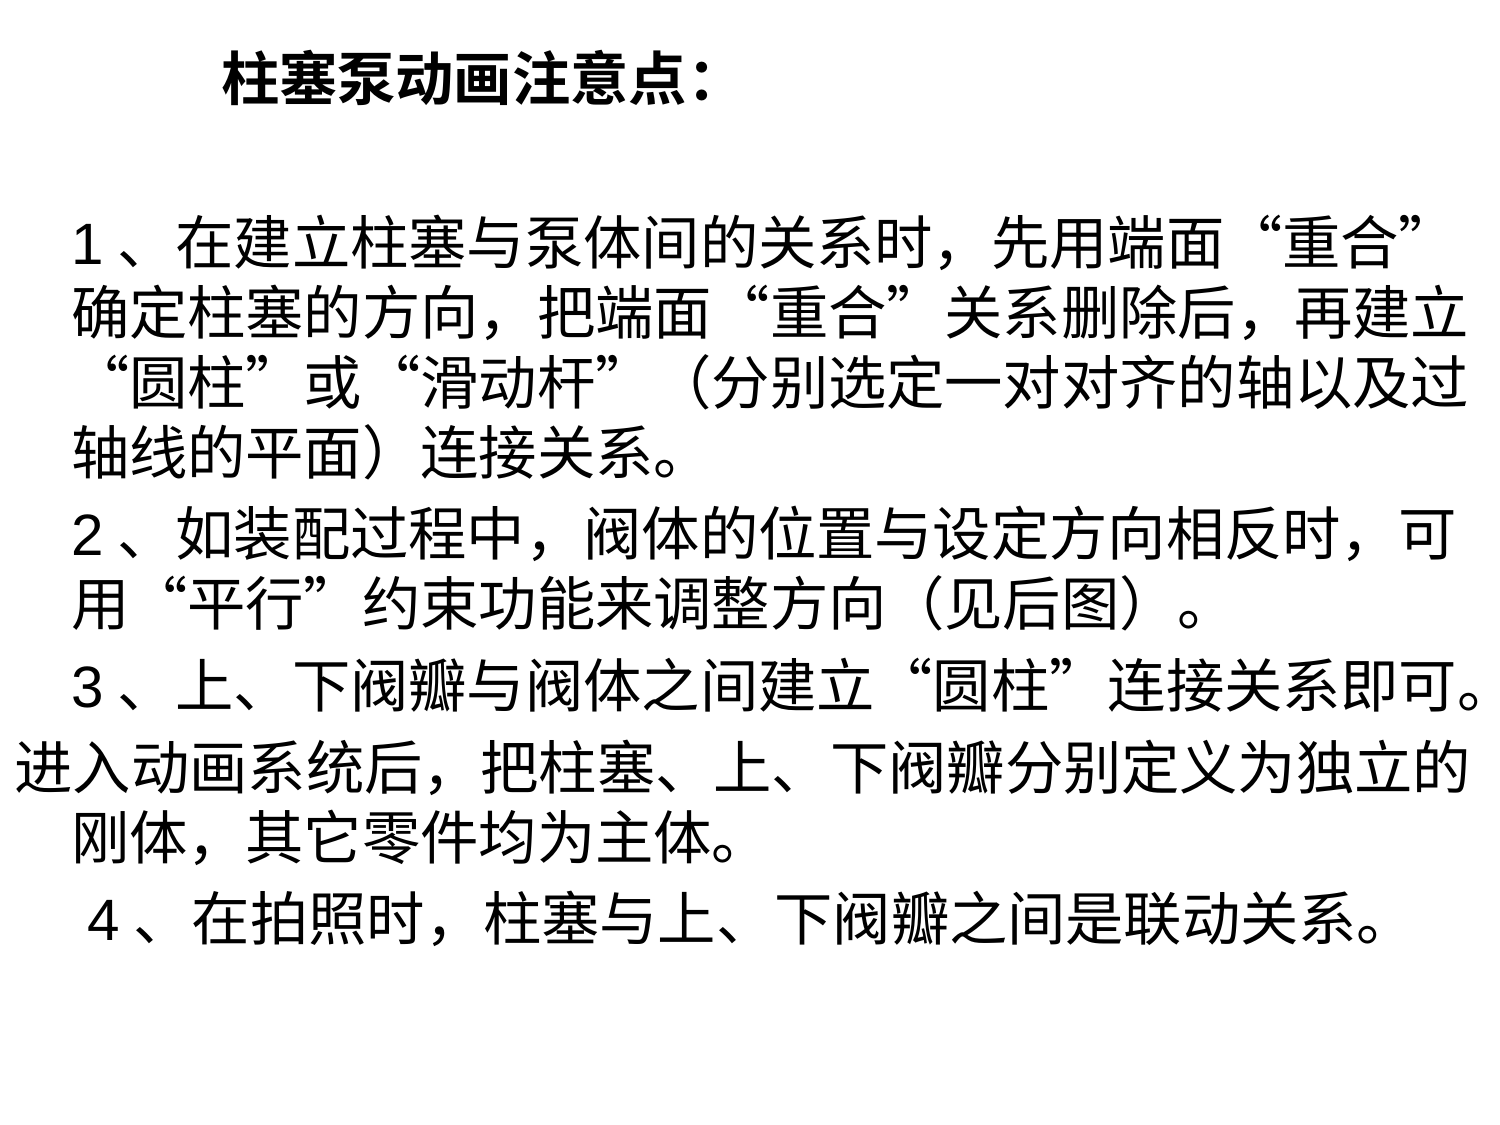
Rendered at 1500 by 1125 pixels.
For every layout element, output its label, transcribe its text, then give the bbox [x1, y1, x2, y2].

list 柱塞泵动画注意点： 1、在建立柱塞与泵体间的关系时，先用端面“重合”确定柱塞的方向，把端面“重合”关系删除后，再建立“圆柱”或“滑动杆”（分别选定一对对齐的轴以及过轴线的平面）连接关系。 2、如装配过程中，阀体的位置与设定方向相反时，可用“平行”约束功能来调整方向（见后图）。 3、上、下阀瓣与阀体之间建立“圆柱”连接关系即可。 进入动画系统后，把柱塞、上、下阀瓣分别定义为独立的刚体，其它零件均为主体。 4、在拍照时，柱塞与上、下阀瓣之间是联动关系。 [0, 34, 1500, 1083]
